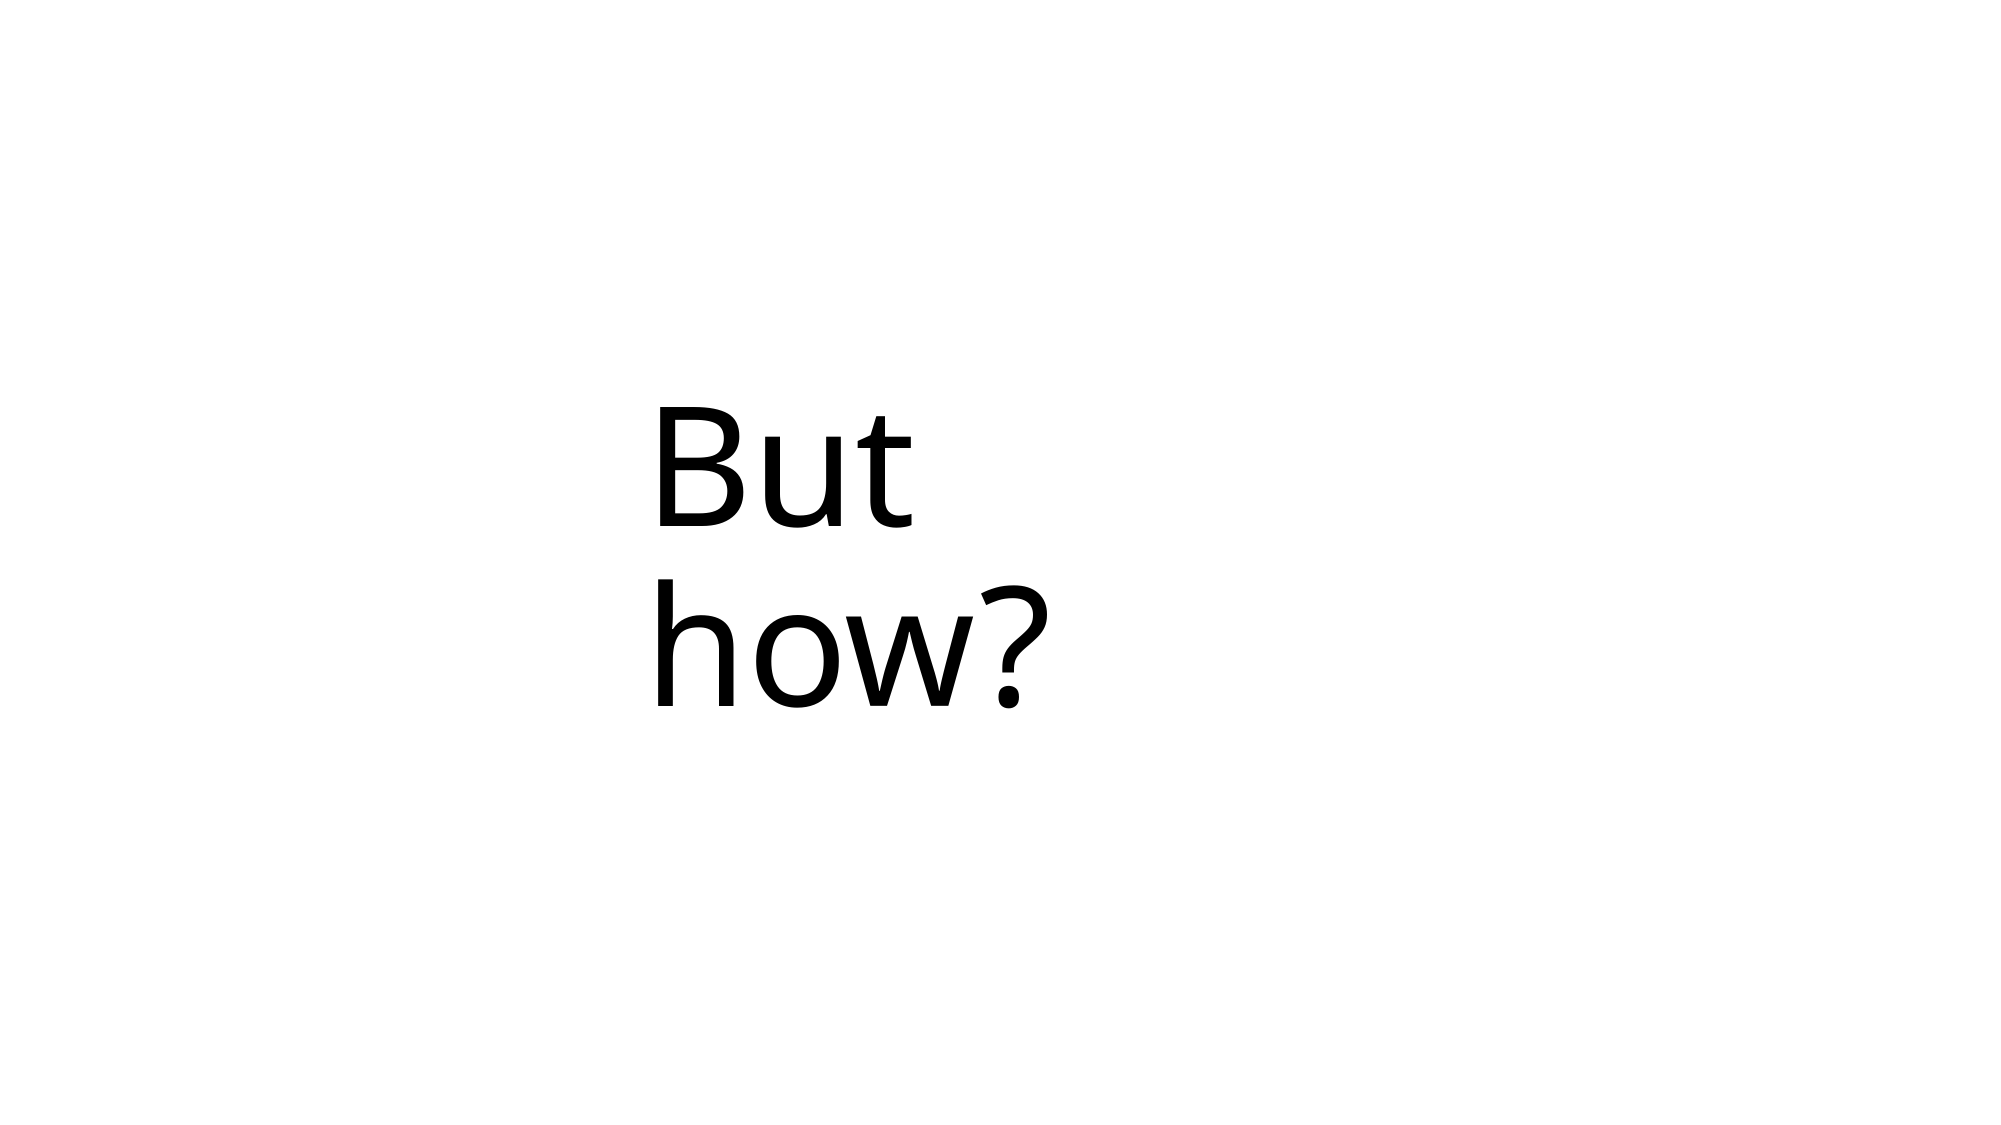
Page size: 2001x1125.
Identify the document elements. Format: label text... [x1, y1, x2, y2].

title But how? [629, 453, 1371, 672]
